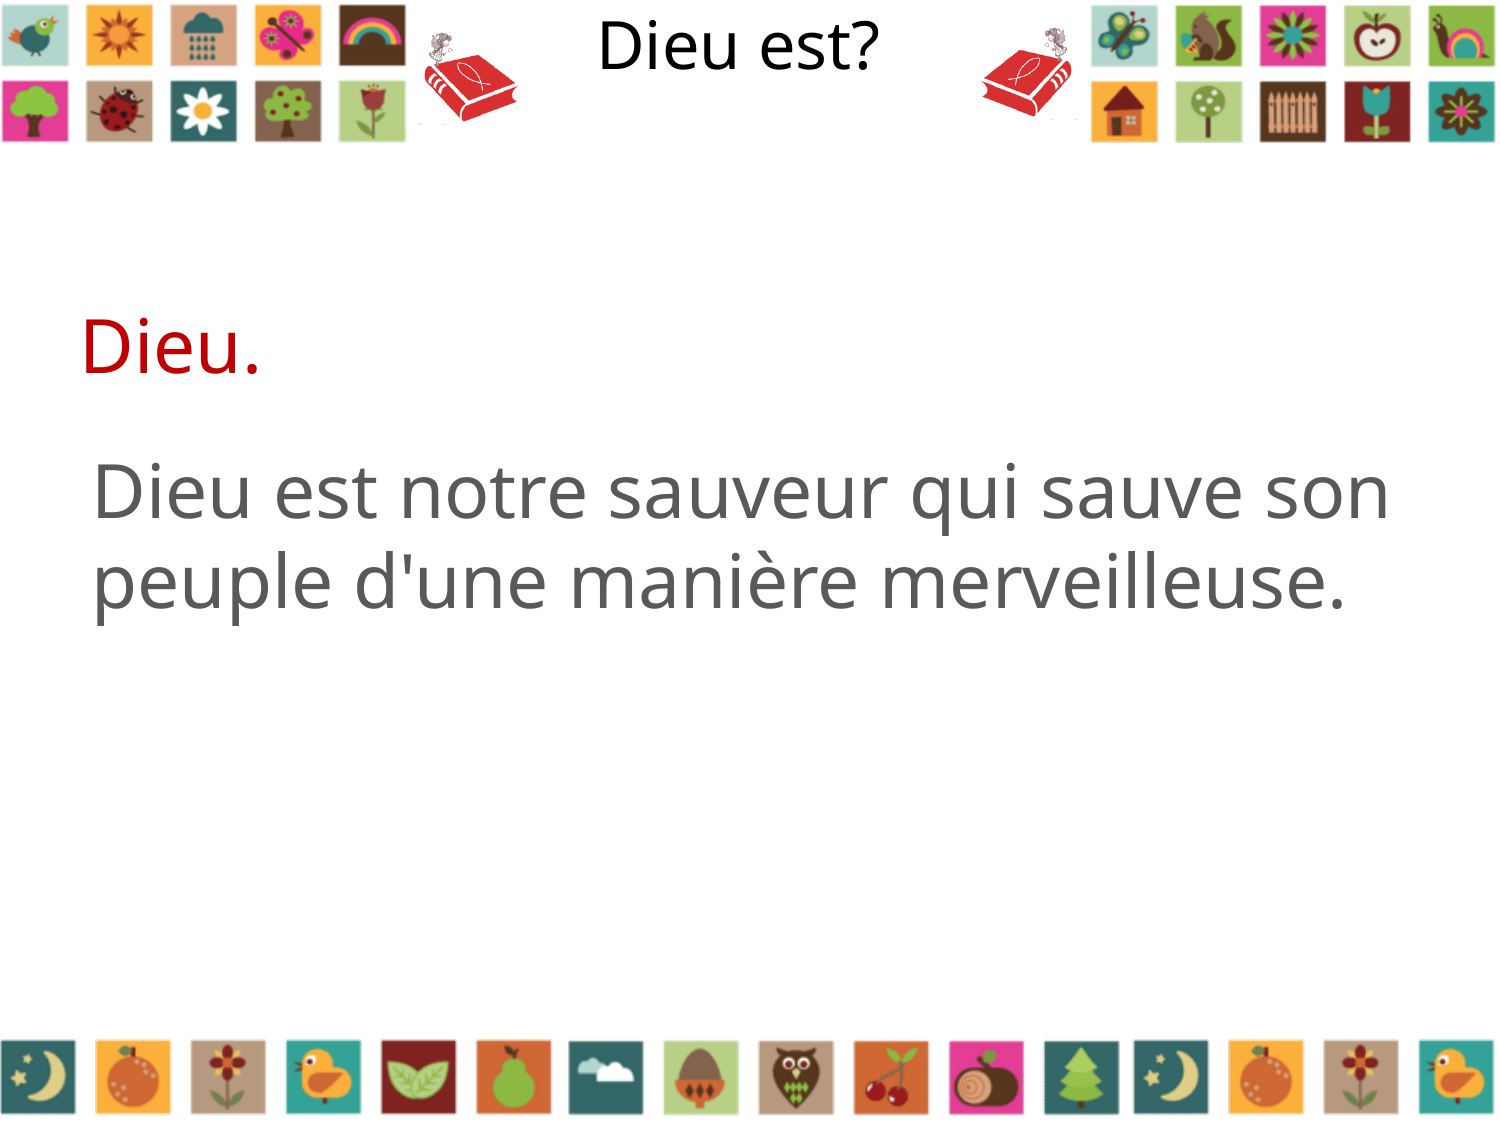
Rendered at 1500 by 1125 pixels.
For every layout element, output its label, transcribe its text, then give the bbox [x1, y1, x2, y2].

text_box Dieu. [64, 290, 1412, 396]
text_box Dieu est notre sauveur qui sauve son peuple d'une manière merveilleuse. [76, 436, 1424, 632]
picture [950, 3, 1500, 150]
picture [0, 3, 550, 150]
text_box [0, 1028, 1500, 1118]
text_box Dieu est? [414, 0, 1080, 91]
